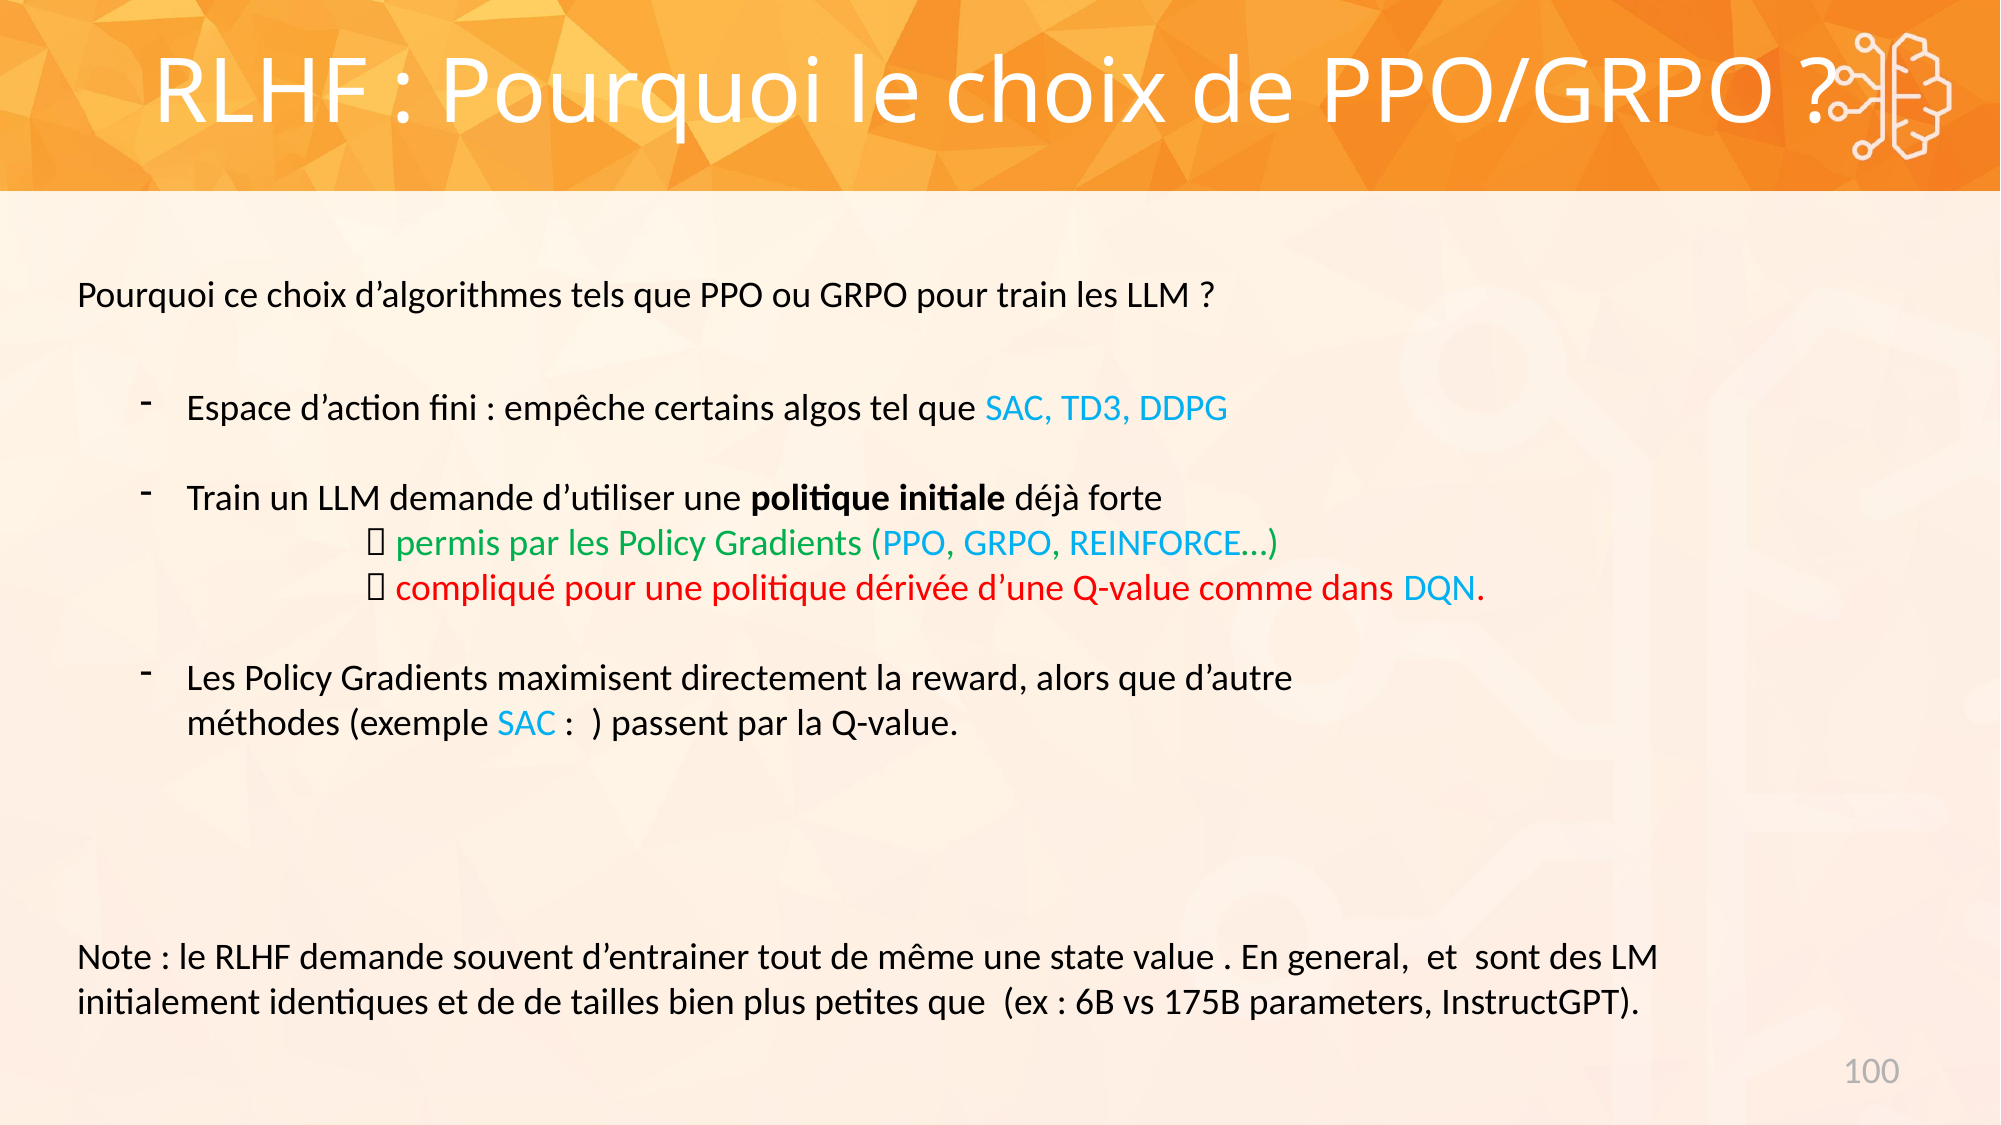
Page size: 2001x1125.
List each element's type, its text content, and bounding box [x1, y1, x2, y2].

picture [0, 0, 2000, 1125]
text_box Pourquoi ce choix d’algorithmes tels que PPO ou GRPO pour train les LLM ? [62, 262, 1750, 323]
text_box RLHF : Pourquoi le choix de PPO/GRPO ? [150, 30, 1875, 141]
slide_number 100 [1440, 1046, 1900, 1103]
